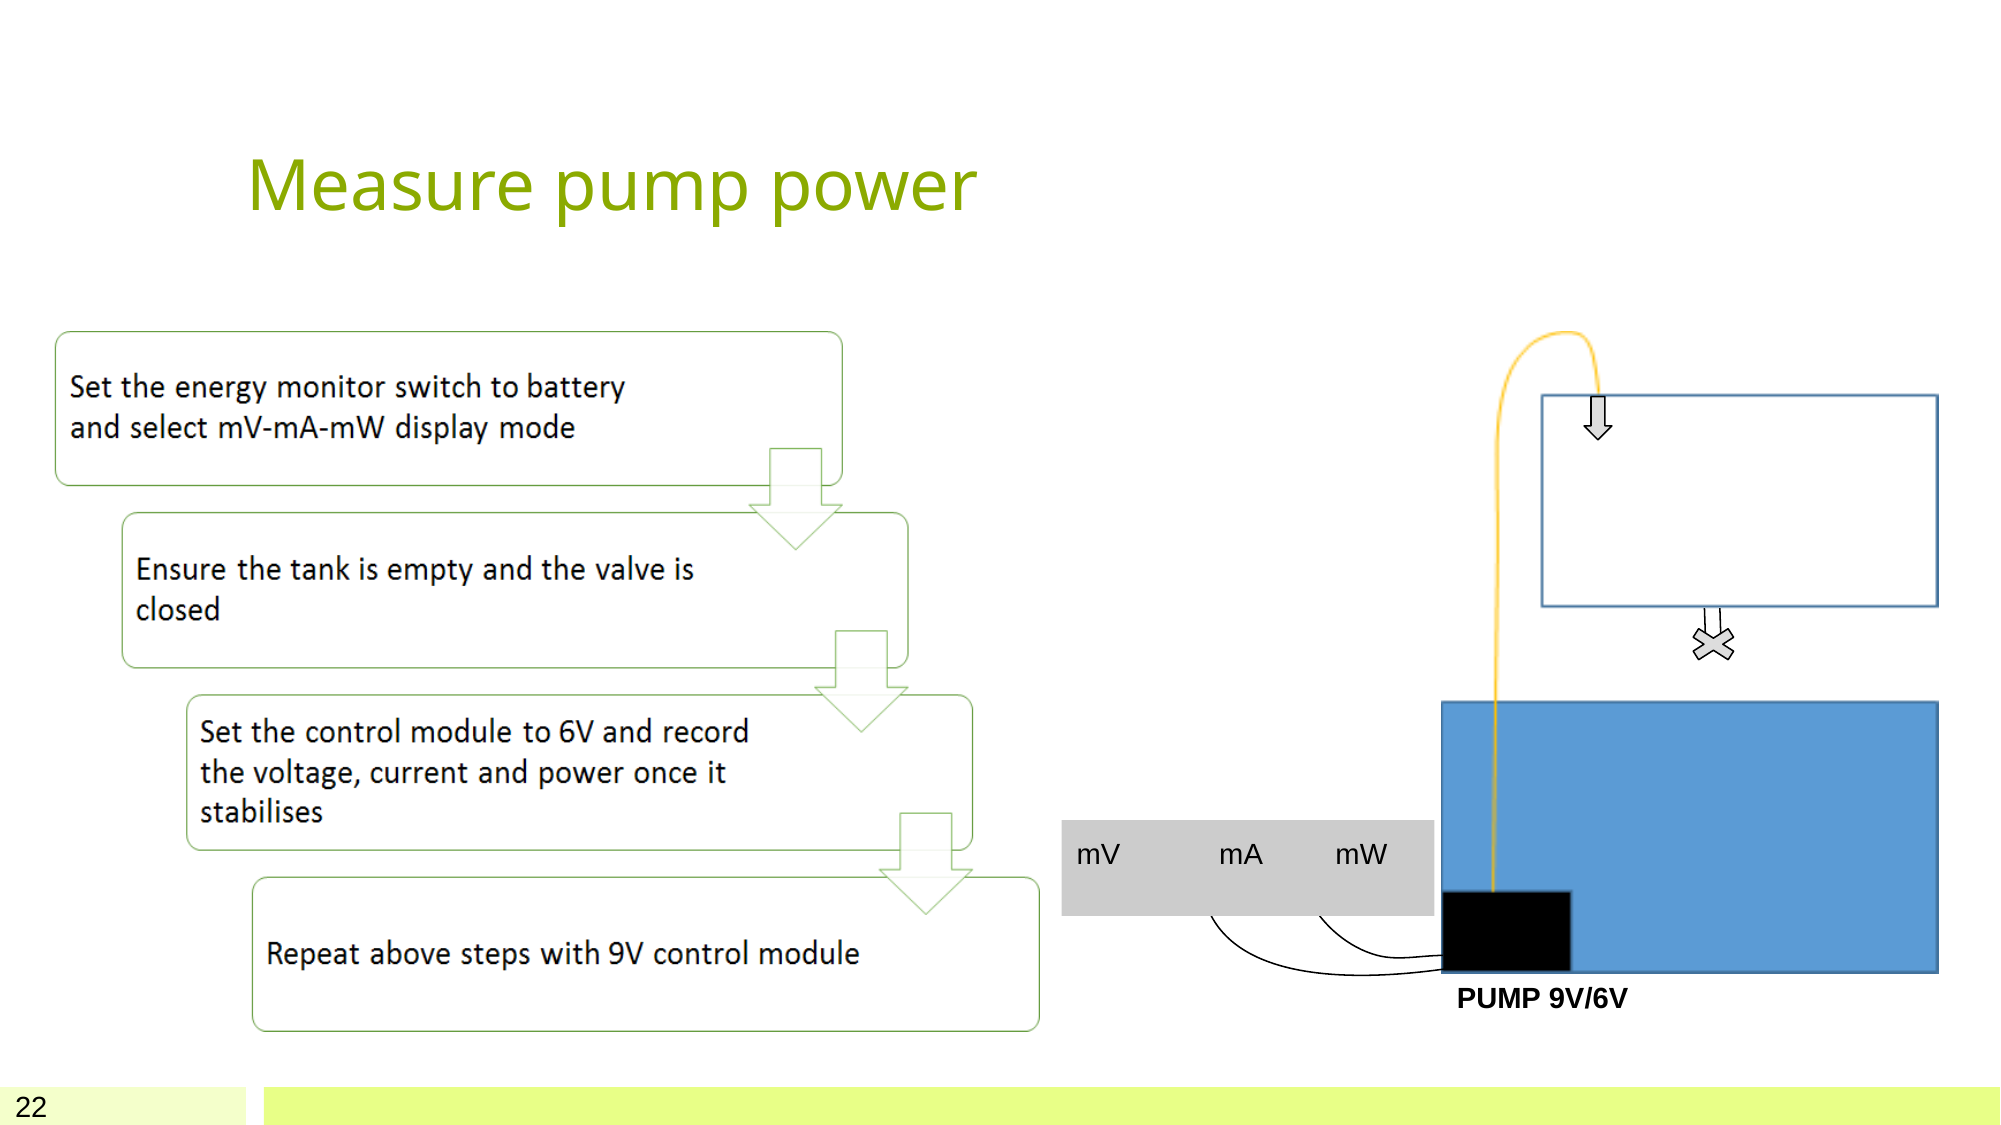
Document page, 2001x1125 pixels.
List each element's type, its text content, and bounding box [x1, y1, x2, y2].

text_box PUMP 9V/6V [1441, 981, 1656, 1002]
text_box mV mA mW [1061, 820, 1435, 916]
text_box [1319, 916, 1436, 958]
picture [48, 331, 1040, 1032]
text_box [1211, 916, 1436, 976]
slide_number 22 [0, 1087, 68, 1125]
title Measure pump power [231, 45, 1769, 240]
picture [1441, 331, 1940, 974]
